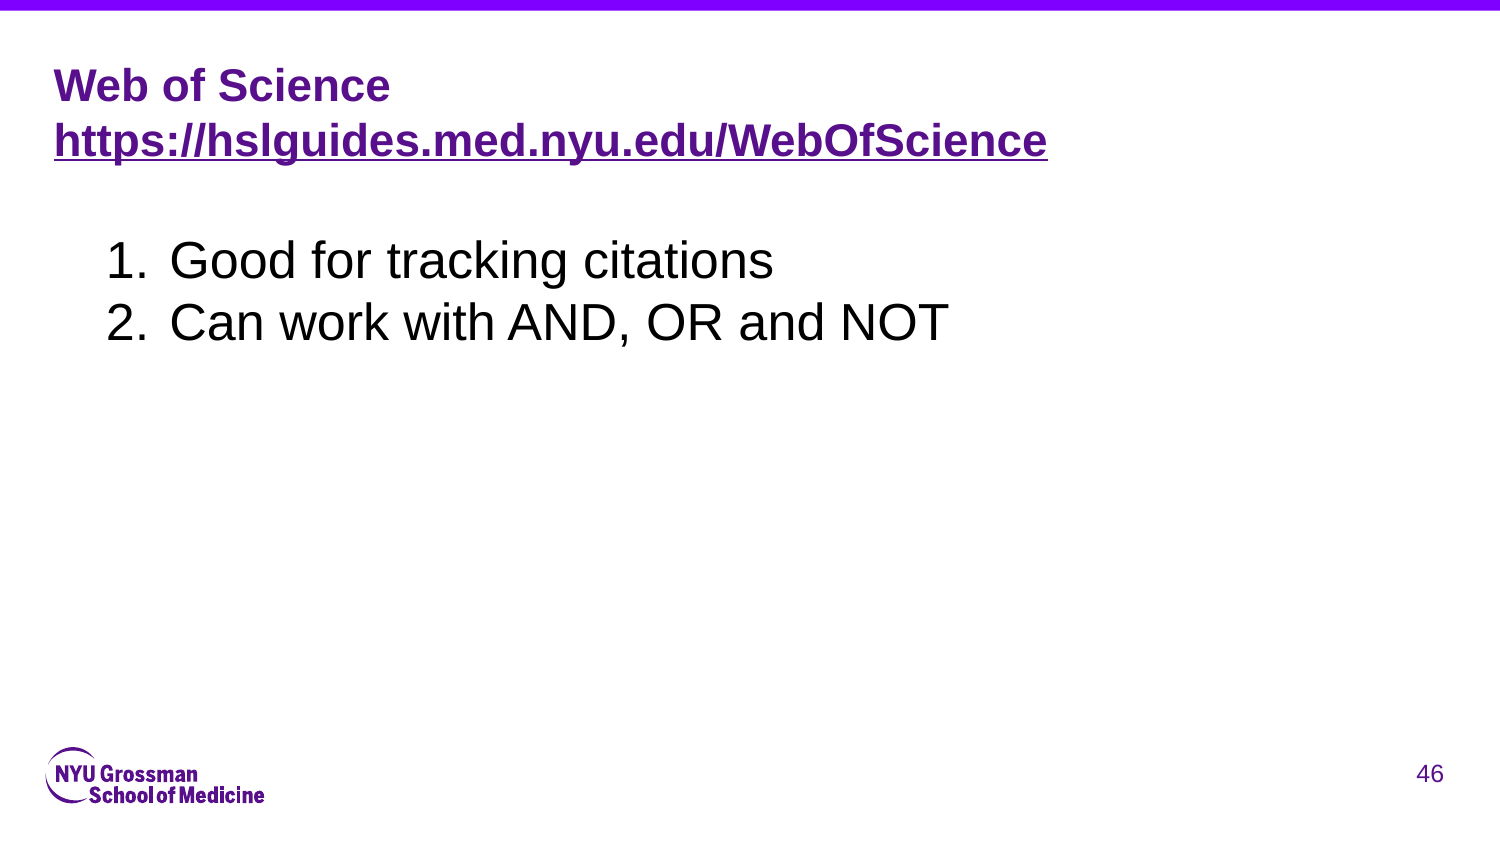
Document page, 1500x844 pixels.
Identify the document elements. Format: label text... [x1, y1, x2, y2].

title Web of Science https://hslguides.med.nyu.edu/WebOfScience [53, 55, 1275, 167]
text_box Good for tracking citations Can work with AND, OR and NOT [79, 210, 1398, 429]
slide_number ‹#› [1397, 761, 1445, 785]
